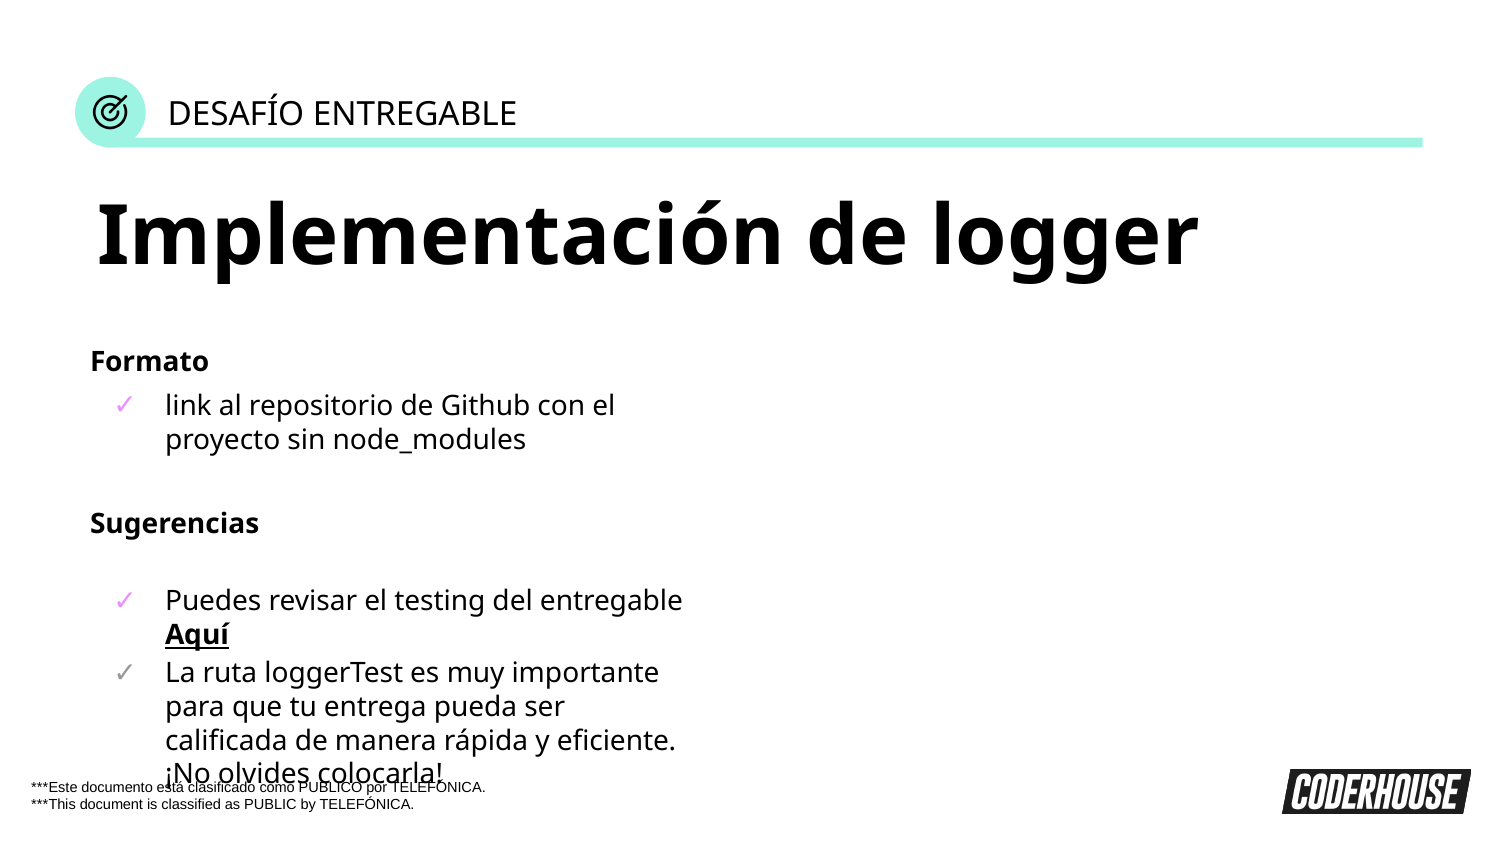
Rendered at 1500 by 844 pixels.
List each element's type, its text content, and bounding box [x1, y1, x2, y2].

text_box [150, 137, 1423, 148]
text_box DESAFÍO ENTREGABLE [152, 76, 557, 137]
picture [1281, 769, 1471, 814]
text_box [74, 76, 146, 148]
text_box Formato link al repositorio de Github con el proyecto sin node_modules Sugerencias Puedes revisar el testing del entregable Aquí La ruta loggerTest es muy importante para que tu entrega pueda ser calificada de manera rápida y eficiente. ¡No olvides colocarla! [74, 328, 704, 805]
text_box Implementación de logger [82, 177, 1282, 298]
